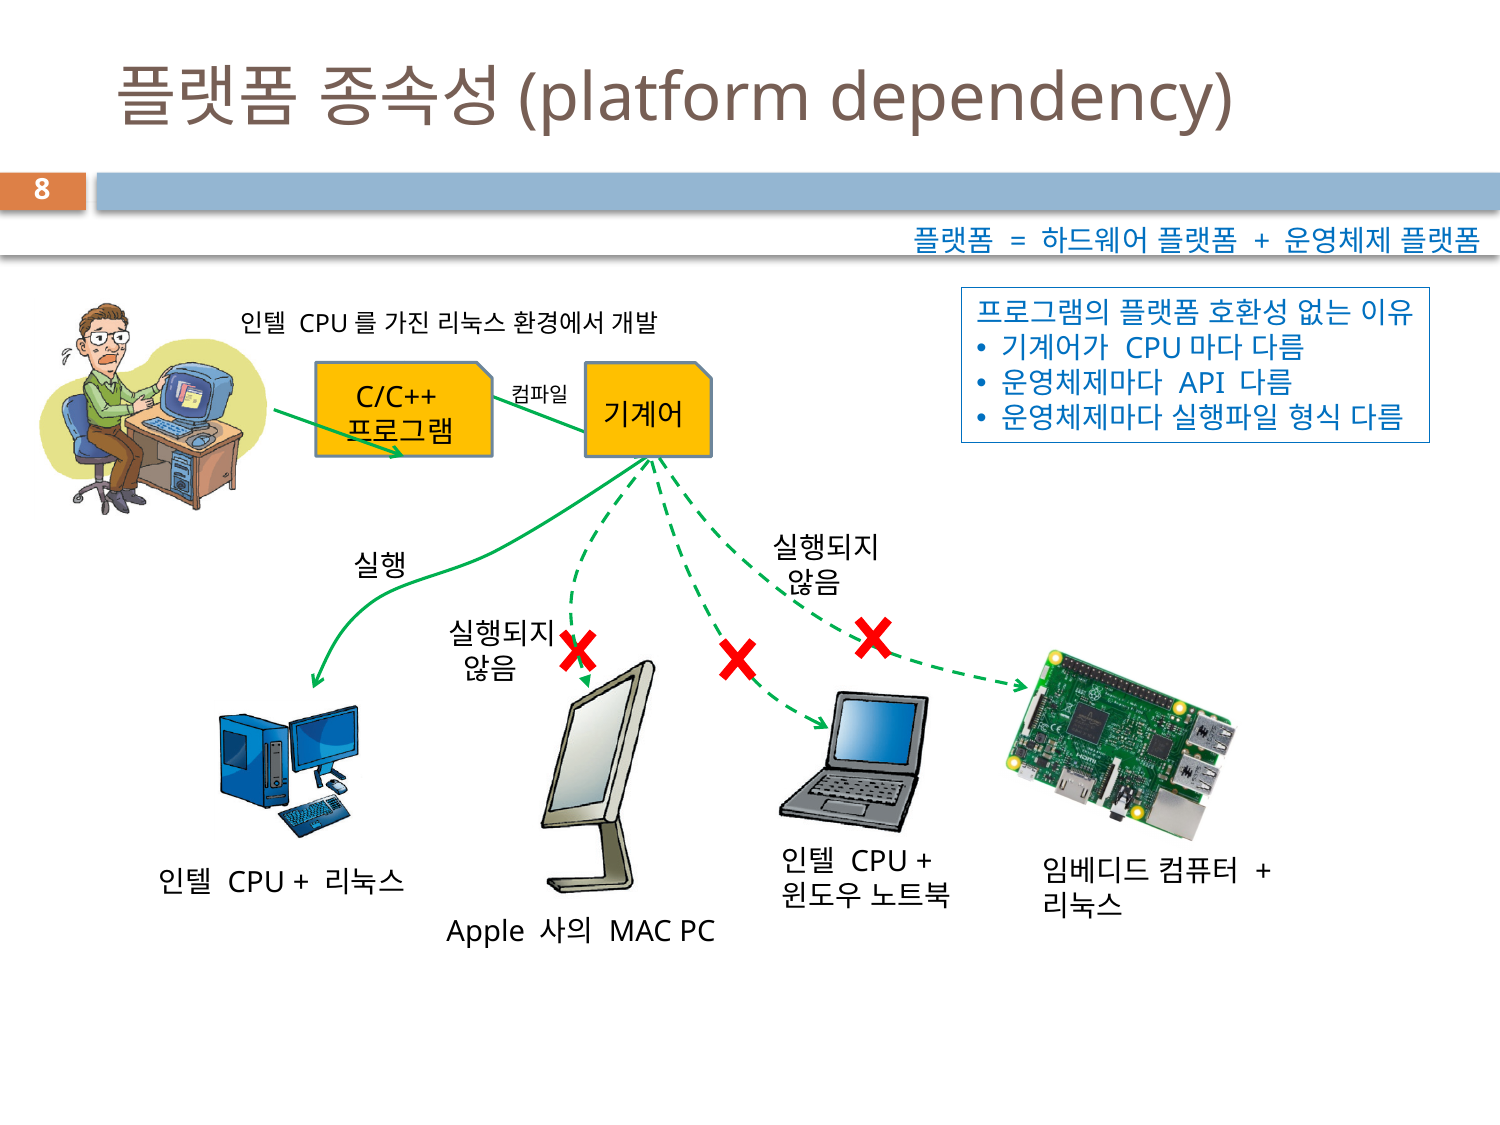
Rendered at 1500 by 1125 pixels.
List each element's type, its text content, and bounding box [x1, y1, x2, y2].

picture [34, 298, 275, 521]
title 플랫폼 종속성(platform dependency) [100, 37, 1438, 149]
text_box [311, 459, 645, 689]
text_box [651, 460, 799, 693]
text_box [557, 628, 577, 653]
picture [772, 684, 934, 839]
text_box 실행되지 않음 [764, 522, 896, 604]
text_box Apple 사의 MAC PC [431, 905, 772, 955]
text_box 플랫폼 = 하드웨어 플랫폼 + 운영체제 플랫폼 [898, 215, 1497, 265]
text_box 인텔 CPU + 윈도우 노트북 [766, 835, 996, 920]
text_box 실행되지 않음 [433, 607, 572, 693]
text_box C/C++ 프로그램 [314, 360, 494, 458]
text_box 프로그램의 플랫폼 호환성 없는 이유 기계어가 CPU마다 다름 운영체제마다 API 다름 운영체제마다 실행파일 형식 다름 [961, 287, 1430, 443]
picture [531, 654, 660, 899]
text_box [852, 615, 894, 661]
text_box 임베디드 컴퓨터 + 리눅스 [1027, 844, 1307, 930]
text_box 실행되지 않음 [757, 574, 801, 607]
picture [214, 700, 364, 842]
text_box 기계어 [583, 361, 713, 459]
text_box 컴파일 [496, 374, 589, 415]
text_box [717, 637, 758, 682]
slide_number 8 [0, 170, 87, 211]
picture [999, 646, 1241, 844]
text_box [658, 457, 1014, 686]
text_box 인텔 CPU를 가진 리눅스 환경에서 개발 [276, 300, 710, 345]
text_box 실행 [338, 539, 431, 590]
text_box 인텔 CPU + 리눅스 [143, 855, 437, 906]
text_box [569, 459, 651, 653]
